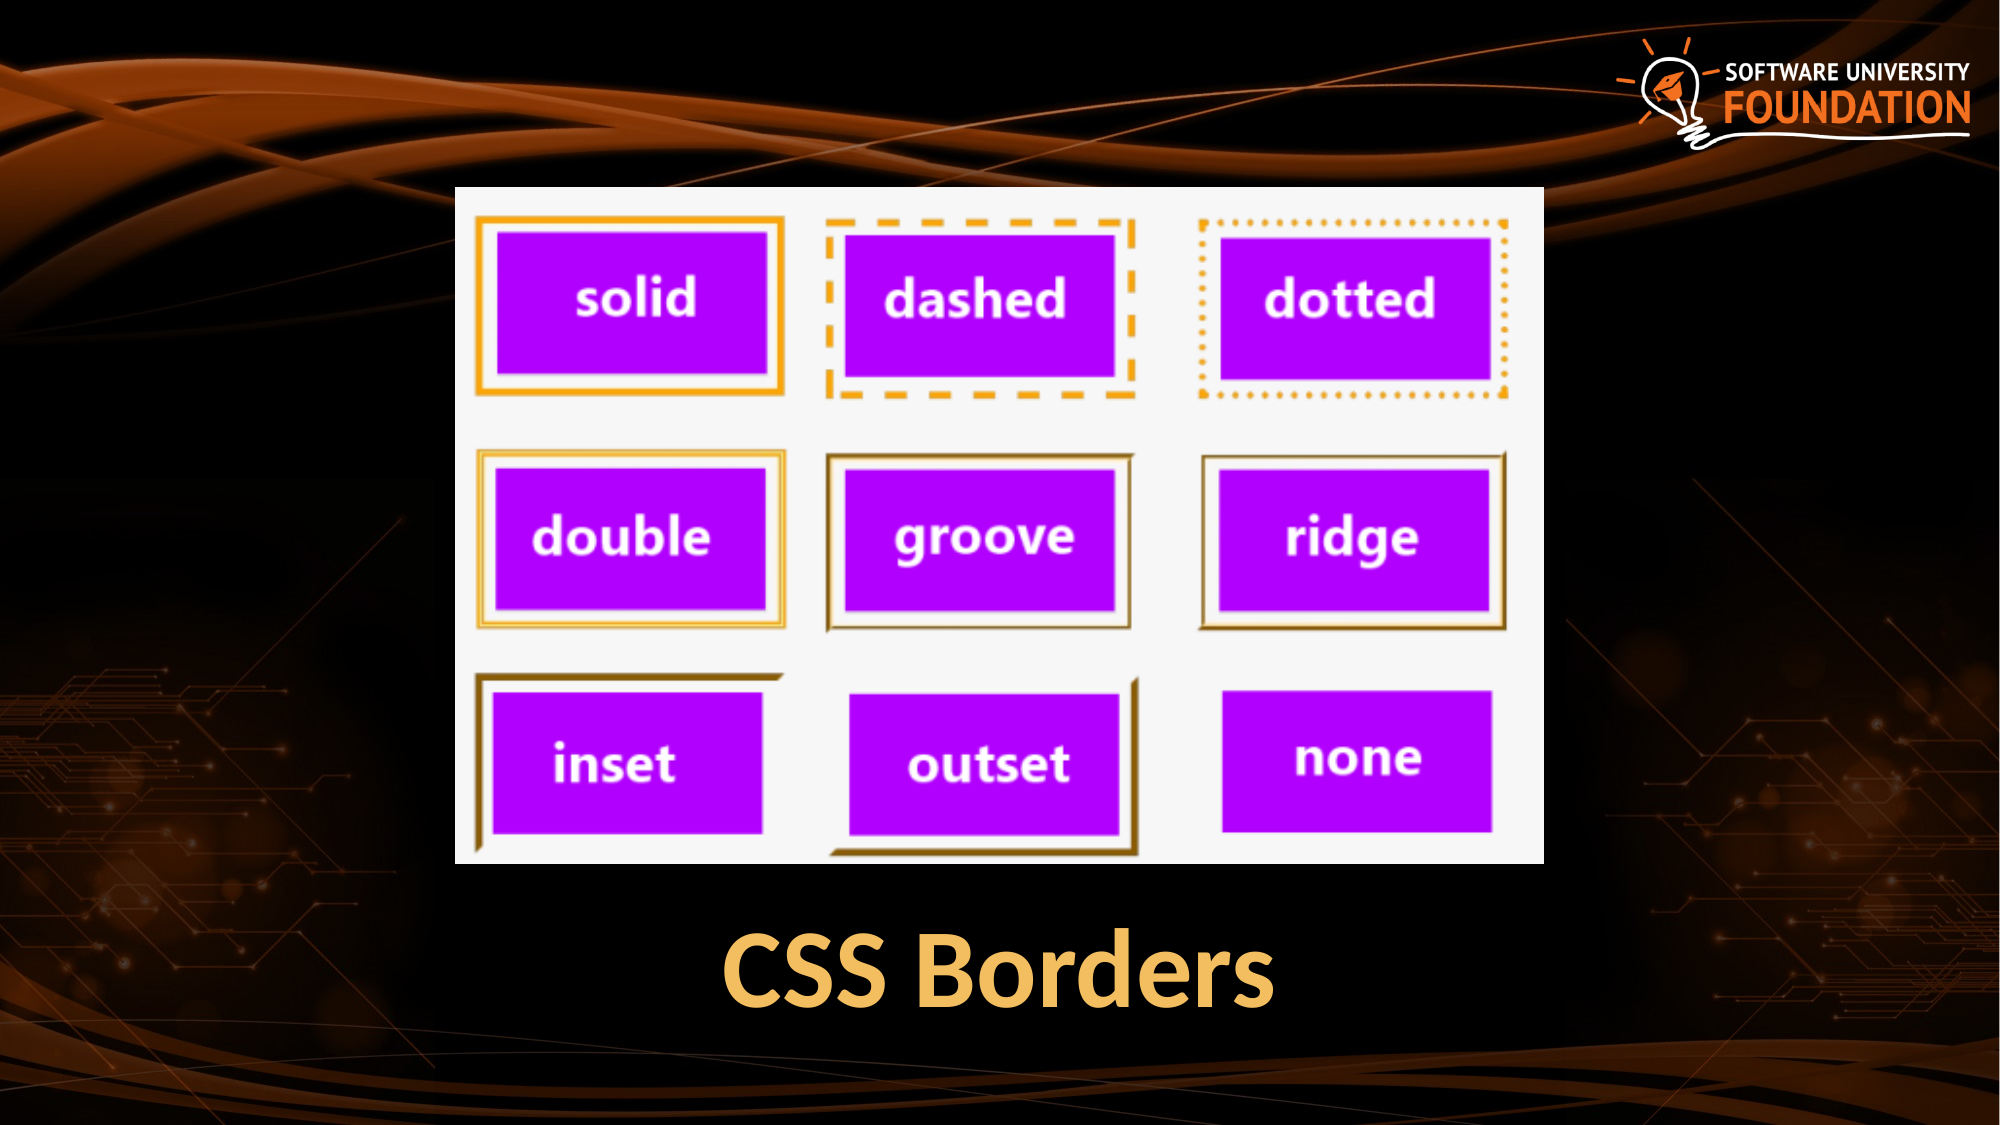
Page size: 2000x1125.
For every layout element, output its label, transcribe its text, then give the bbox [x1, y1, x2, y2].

picture [0, 0, 2000, 1125]
title CSS Borders [149, 902, 1850, 1038]
